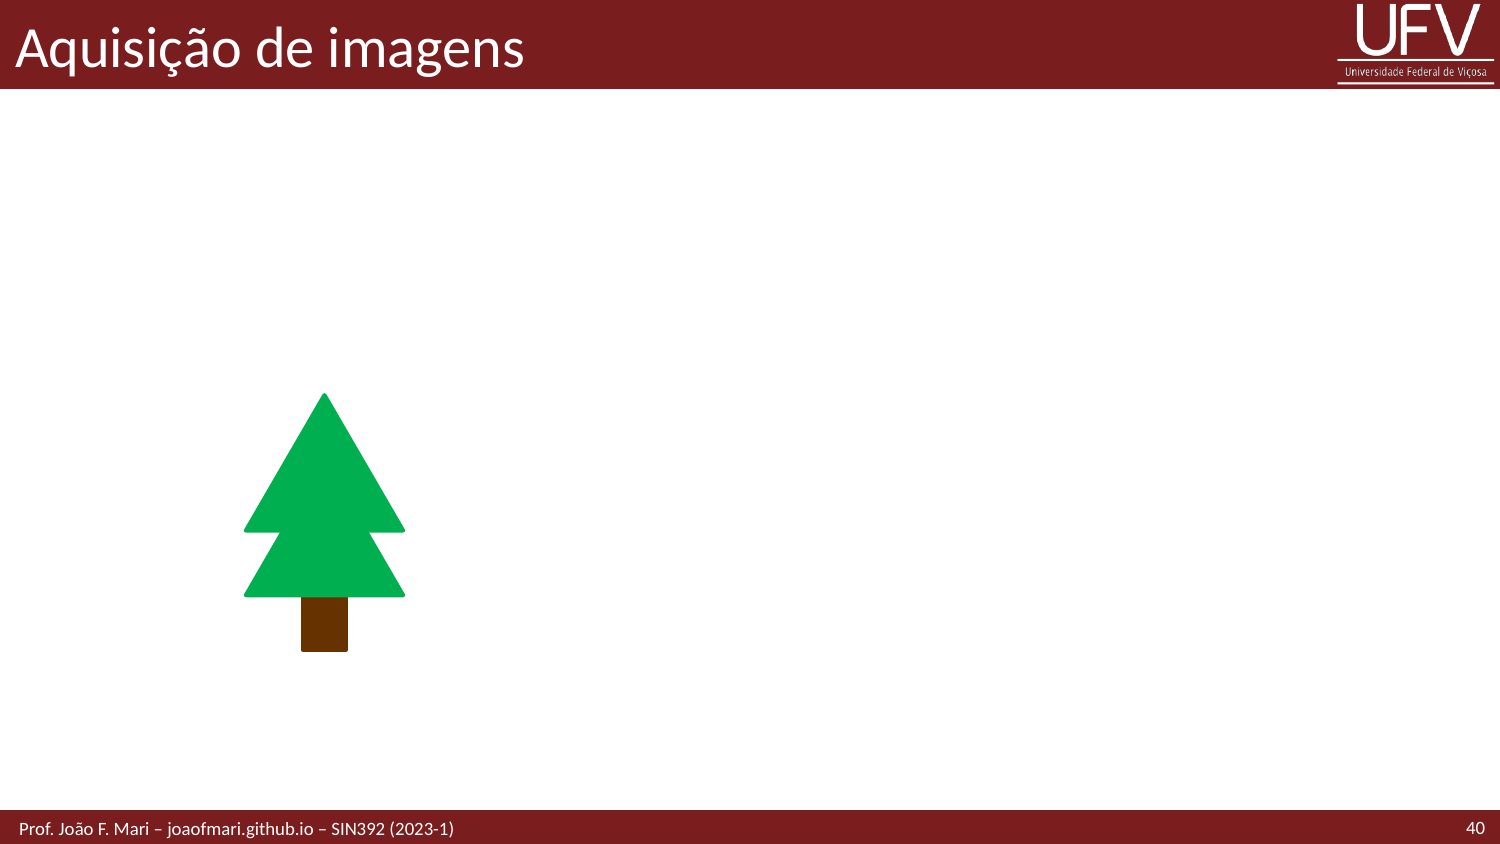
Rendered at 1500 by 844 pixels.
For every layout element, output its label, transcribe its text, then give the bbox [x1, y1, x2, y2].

list [0, 89, 1500, 812]
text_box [245, 394, 404, 650]
title Aquisição de imagens [0, 0, 1500, 89]
slide_number 40 [1328, 811, 1500, 844]
footer Prof. João F. Mari – joaofmari.github.io – SIN392 (2023-1) [0, 812, 1034, 844]
